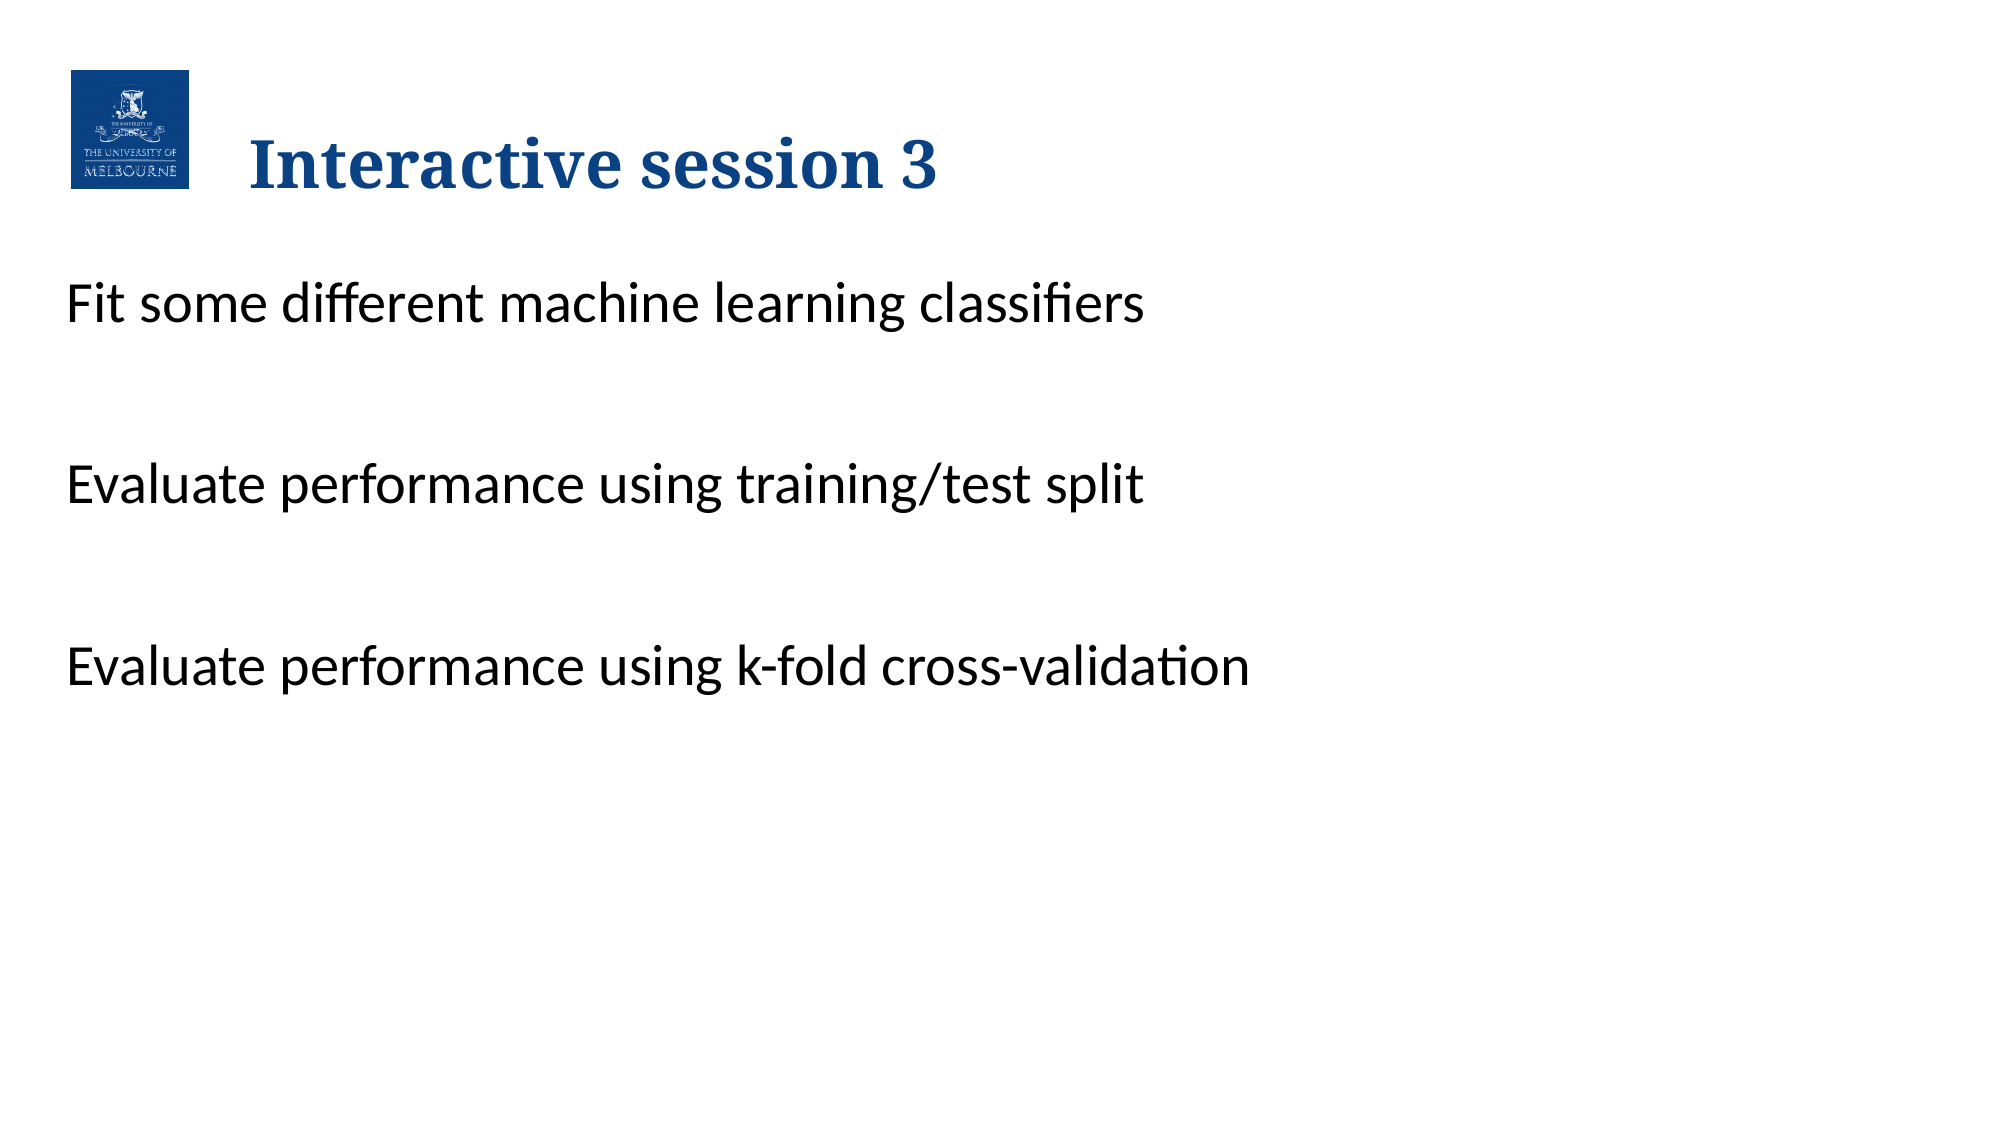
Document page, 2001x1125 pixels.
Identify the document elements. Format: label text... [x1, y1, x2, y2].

picture [71, 70, 189, 189]
title Interactive session 3 [234, 64, 1924, 211]
list Fit some different machine learning classifiers Evaluate performance using training/test split Evaluate performance using k-fold cross-validation [51, 256, 1924, 975]
